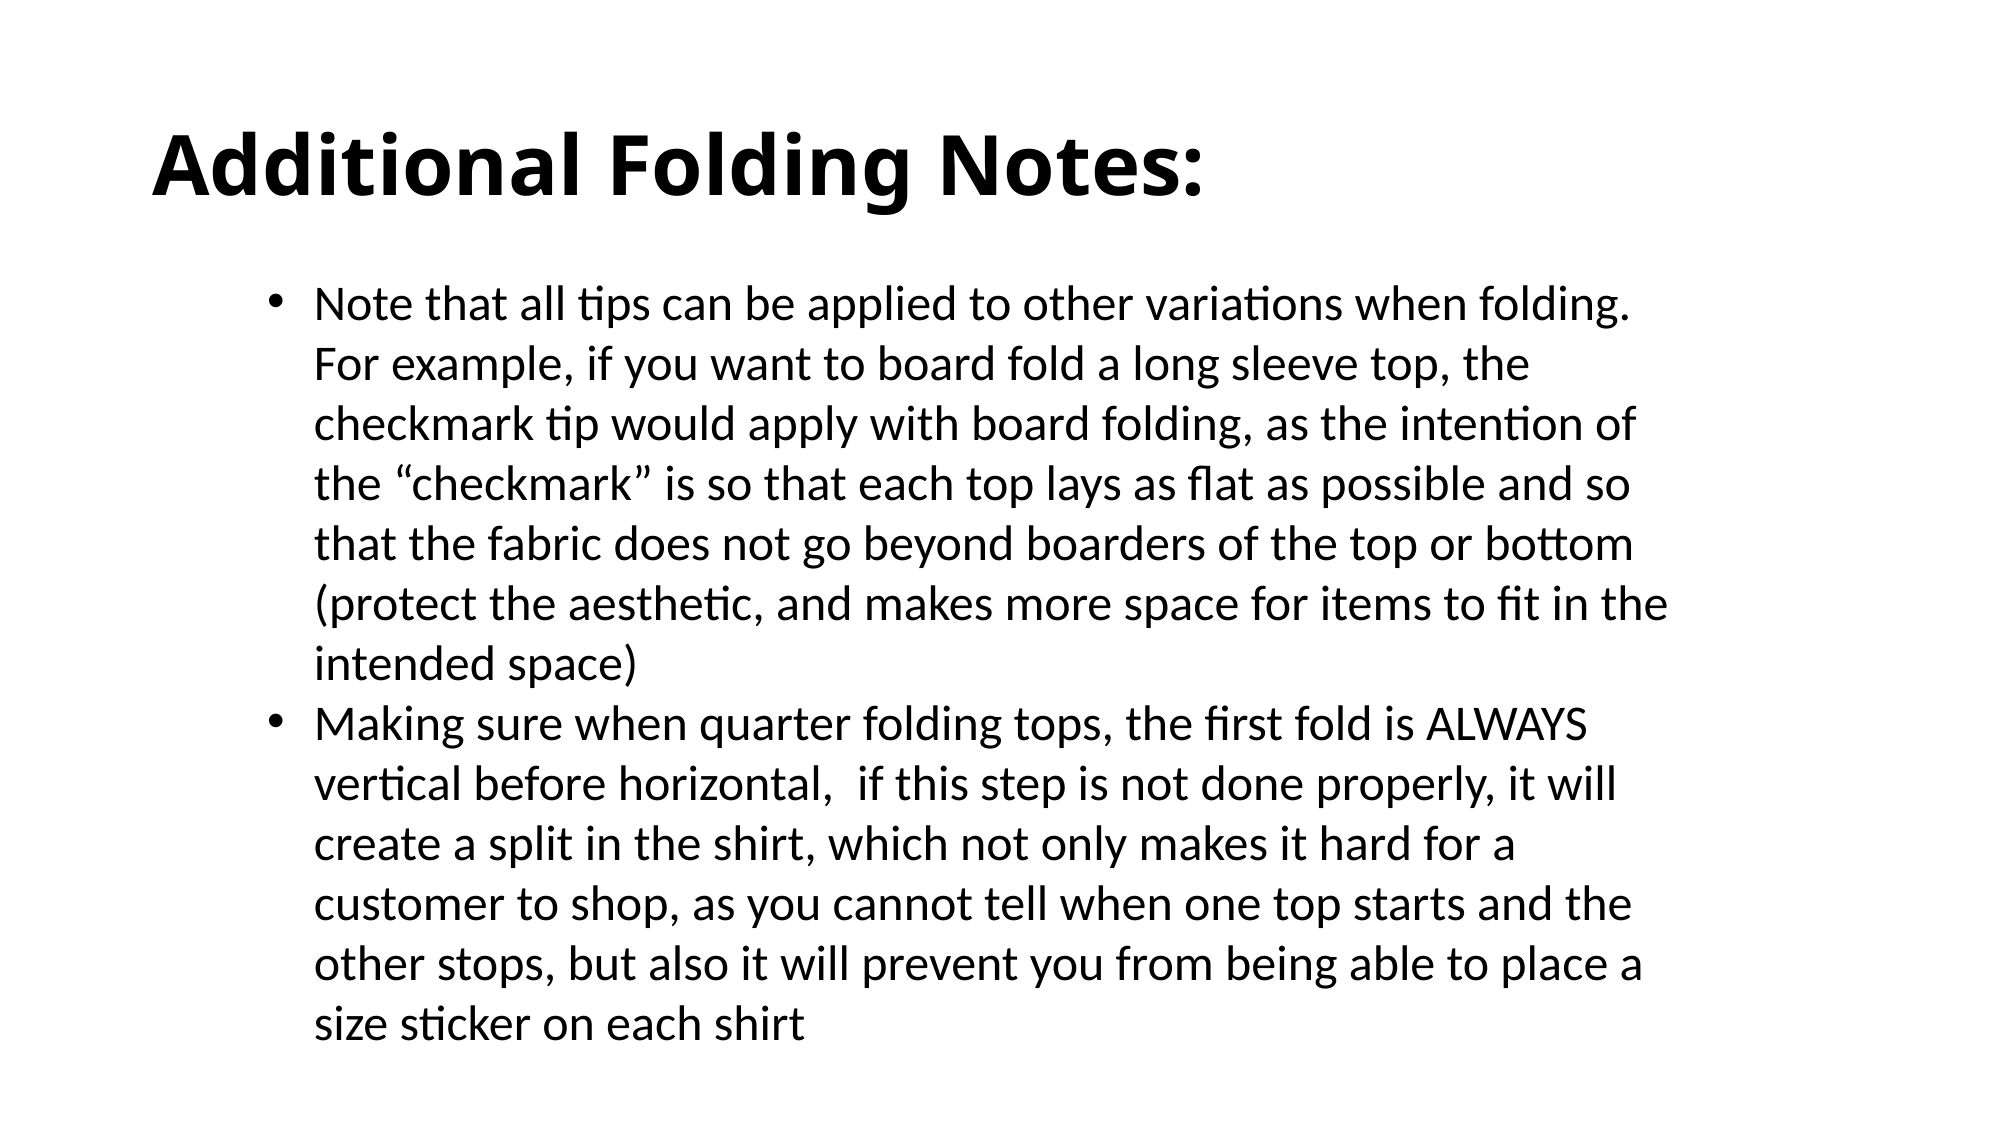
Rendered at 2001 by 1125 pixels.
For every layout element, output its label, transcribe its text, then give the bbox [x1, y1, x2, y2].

title Additional Folding Notes: [137, 59, 1863, 278]
text_box Note that all tips can be applied to other variations when folding. For example, if you want to board fold a long sleeve top, the checkmark tip would apply with board folding, as the intention of the “checkmark” is so that each top lays as flat as possible and so that the fabric does not go beyond boarders of the top or bottom (protect the aesthetic, and makes more space for items to fit in the intended space) Making sure when quarter folding tops, the first fold is ALWAYS vertical before horizontal, if this step is not done properly, it will create a split in the shirt, which not only makes it hard for a customer to shop, as you cannot tell when one top starts and the other stops, but also it will prevent you from being able to place a size sticker on each shirt [252, 263, 1714, 1104]
